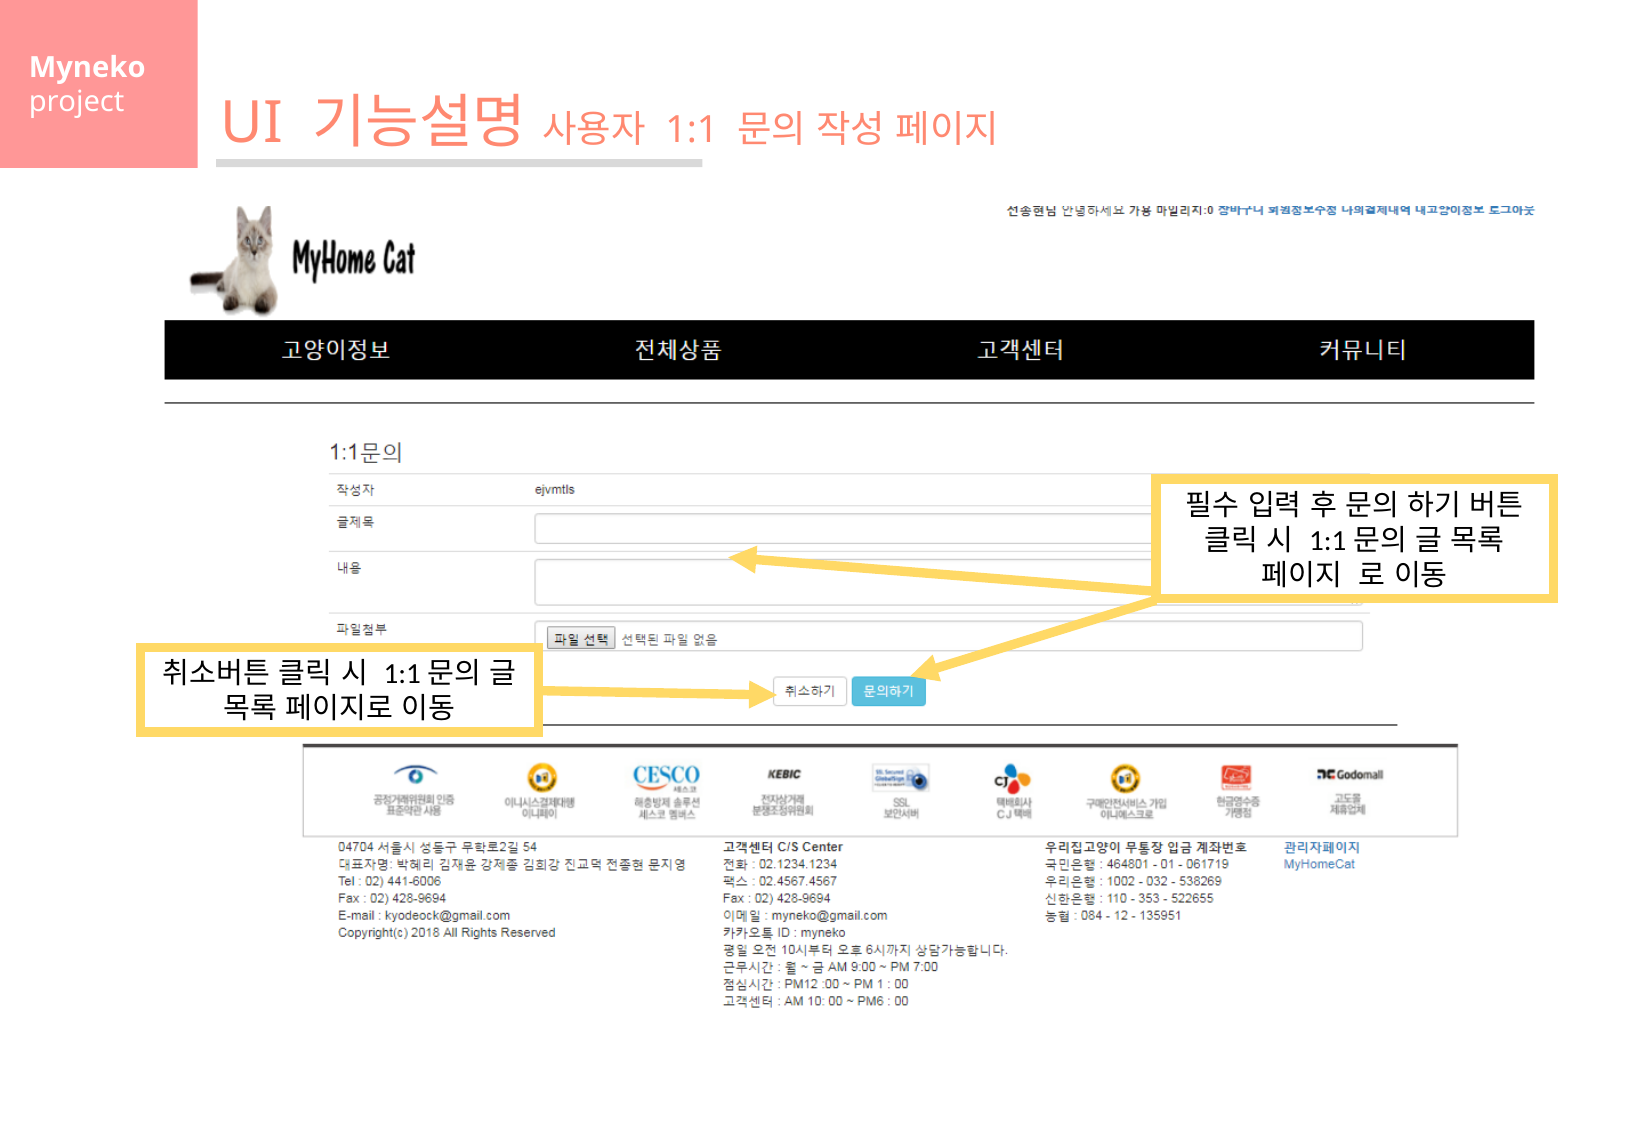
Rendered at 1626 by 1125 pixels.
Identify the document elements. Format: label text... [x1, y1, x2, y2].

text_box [728, 557, 1156, 592]
picture [119, 206, 1547, 1018]
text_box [519, 690, 778, 695]
text_box [215, 160, 703, 168]
text_box [0, 0, 199, 169]
text_box 필수 입력 후 문의 하기 버튼 클릭 시 1:1문의 글 목록 페이지 로 이동 [1547, 479, 1554, 599]
text_box Myneko project [16, 41, 180, 124]
text_box UI 기능설명 사용자 1:1 문의 작성 페이지 [208, 77, 1120, 160]
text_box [910, 600, 1156, 677]
